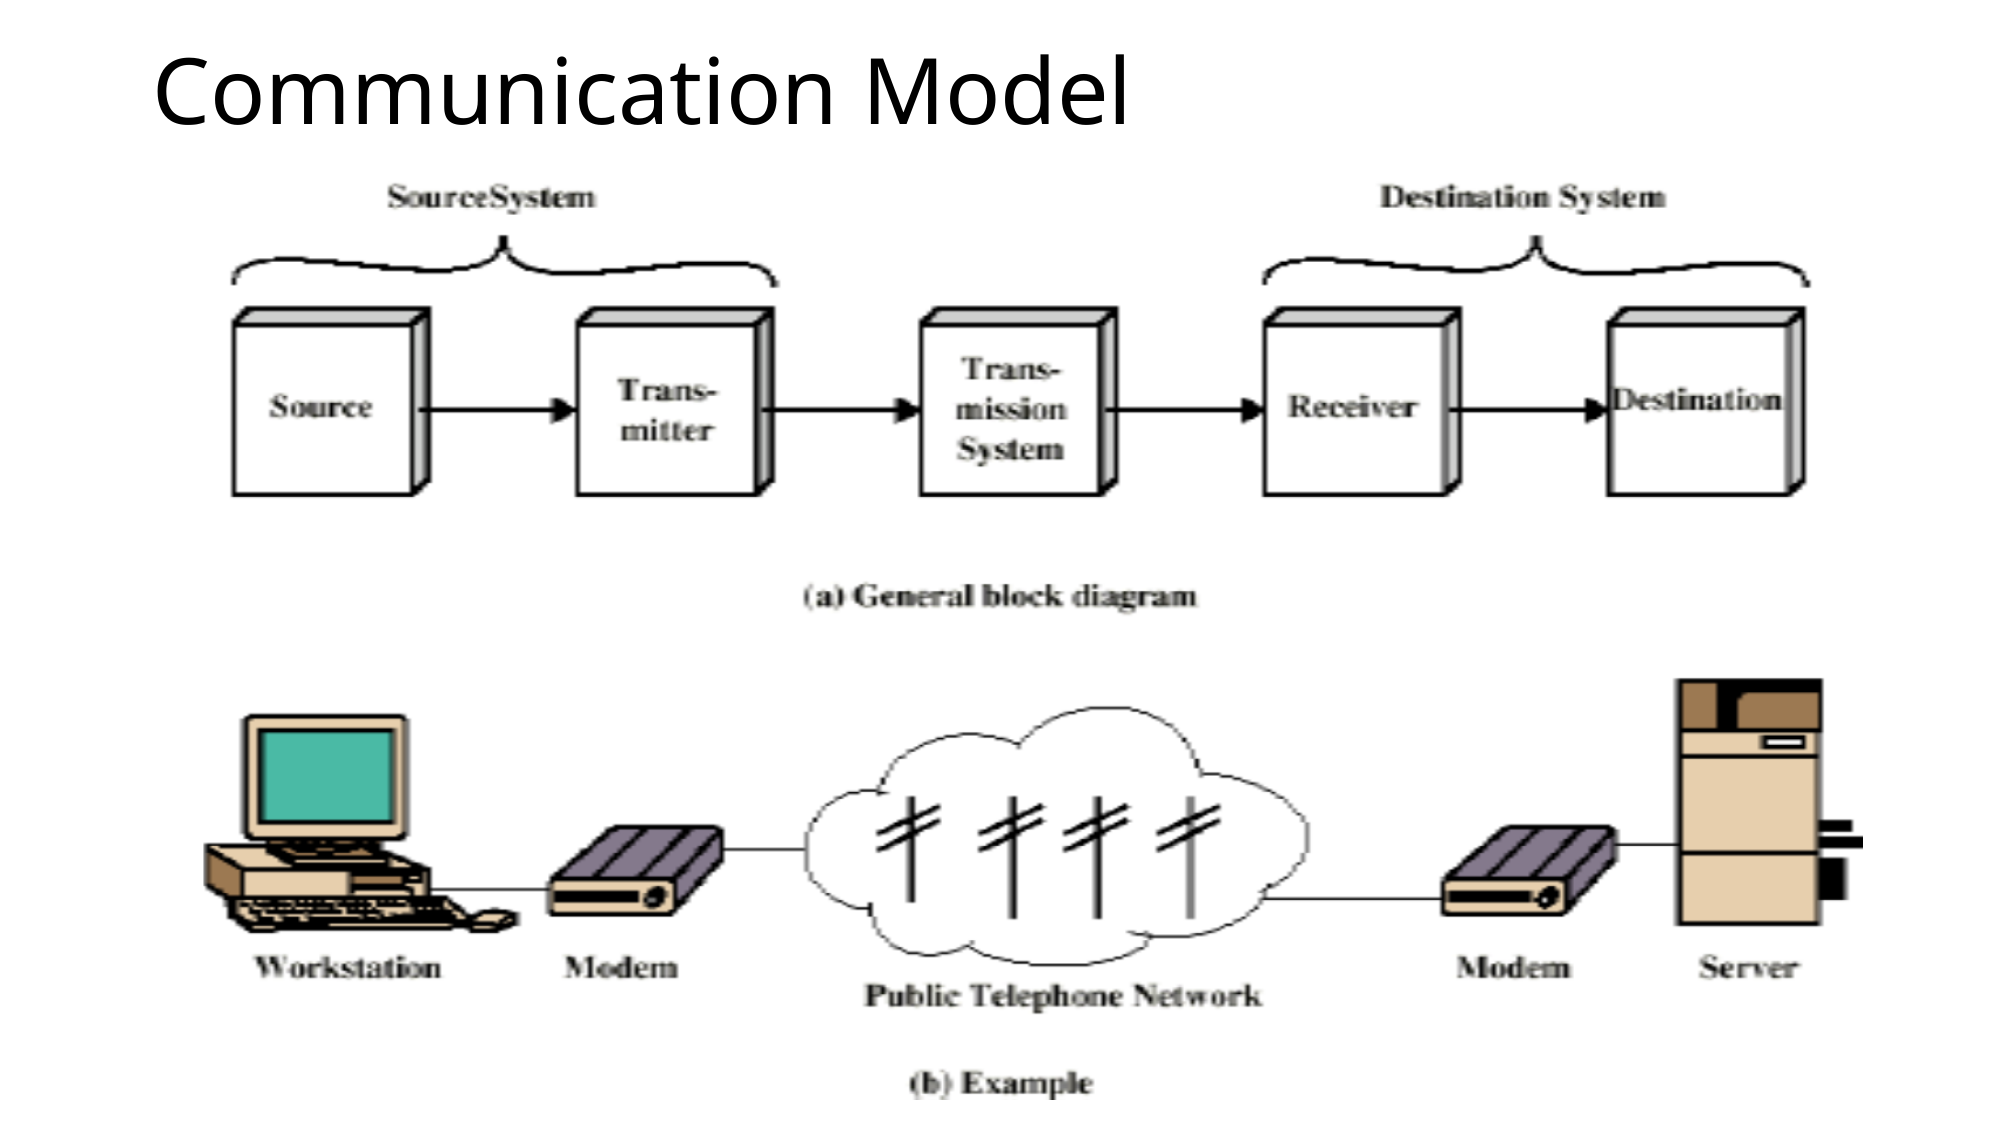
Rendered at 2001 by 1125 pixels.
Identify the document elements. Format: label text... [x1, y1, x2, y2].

picture [203, 175, 1863, 1100]
title Communication Model [137, 32, 1863, 158]
